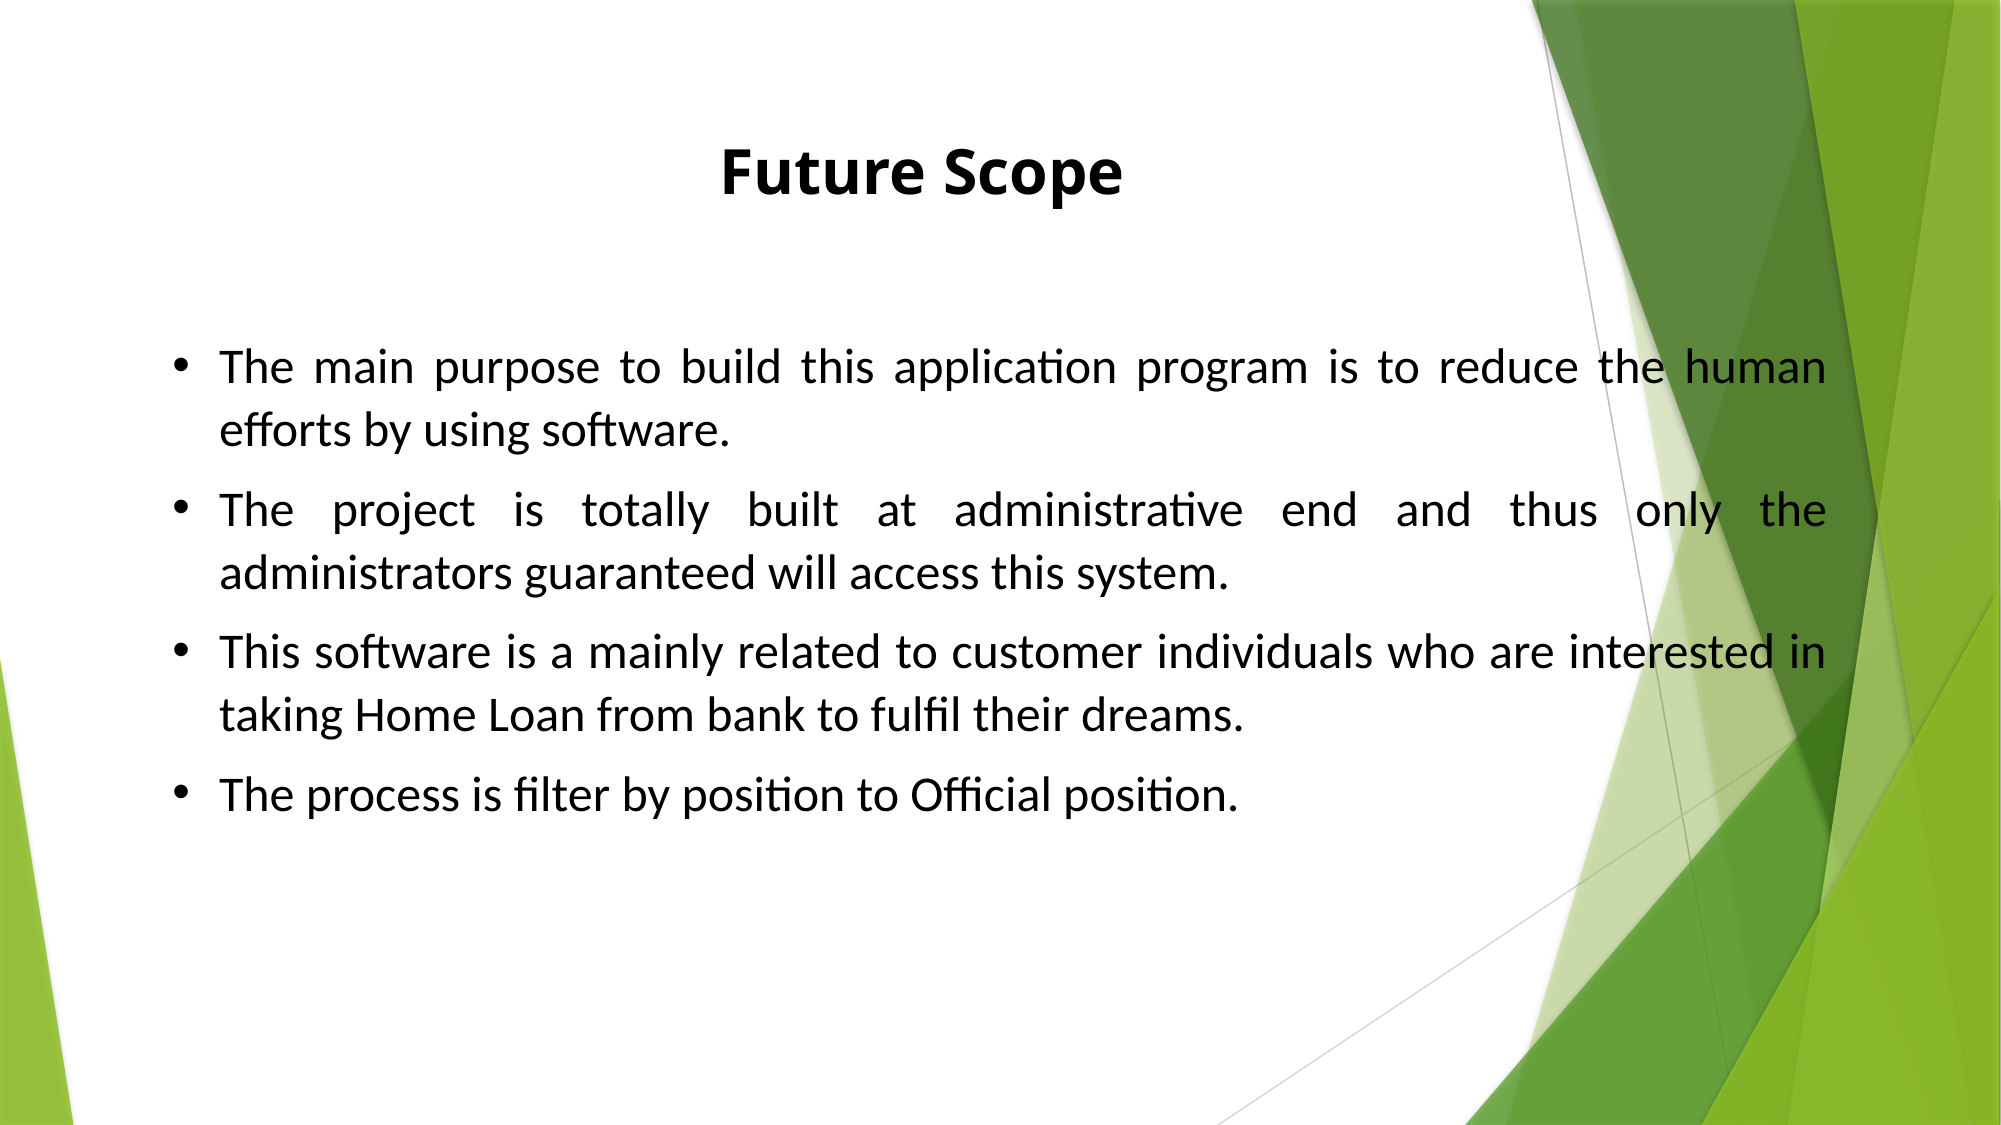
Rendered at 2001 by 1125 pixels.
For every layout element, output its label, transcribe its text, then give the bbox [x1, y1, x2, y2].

text_box Future Scope [704, 124, 1262, 215]
text_box The main purpose to build this application program is to reduce the human efforts by using software. The project is totally built at administrative end and thus only the administrators guaranteed will access this system. This software is a mainly related to customer individuals who are interested in taking Home Loan from bank to fulfil their dreams. The process is filter by position to Official position. [157, 323, 1843, 829]
